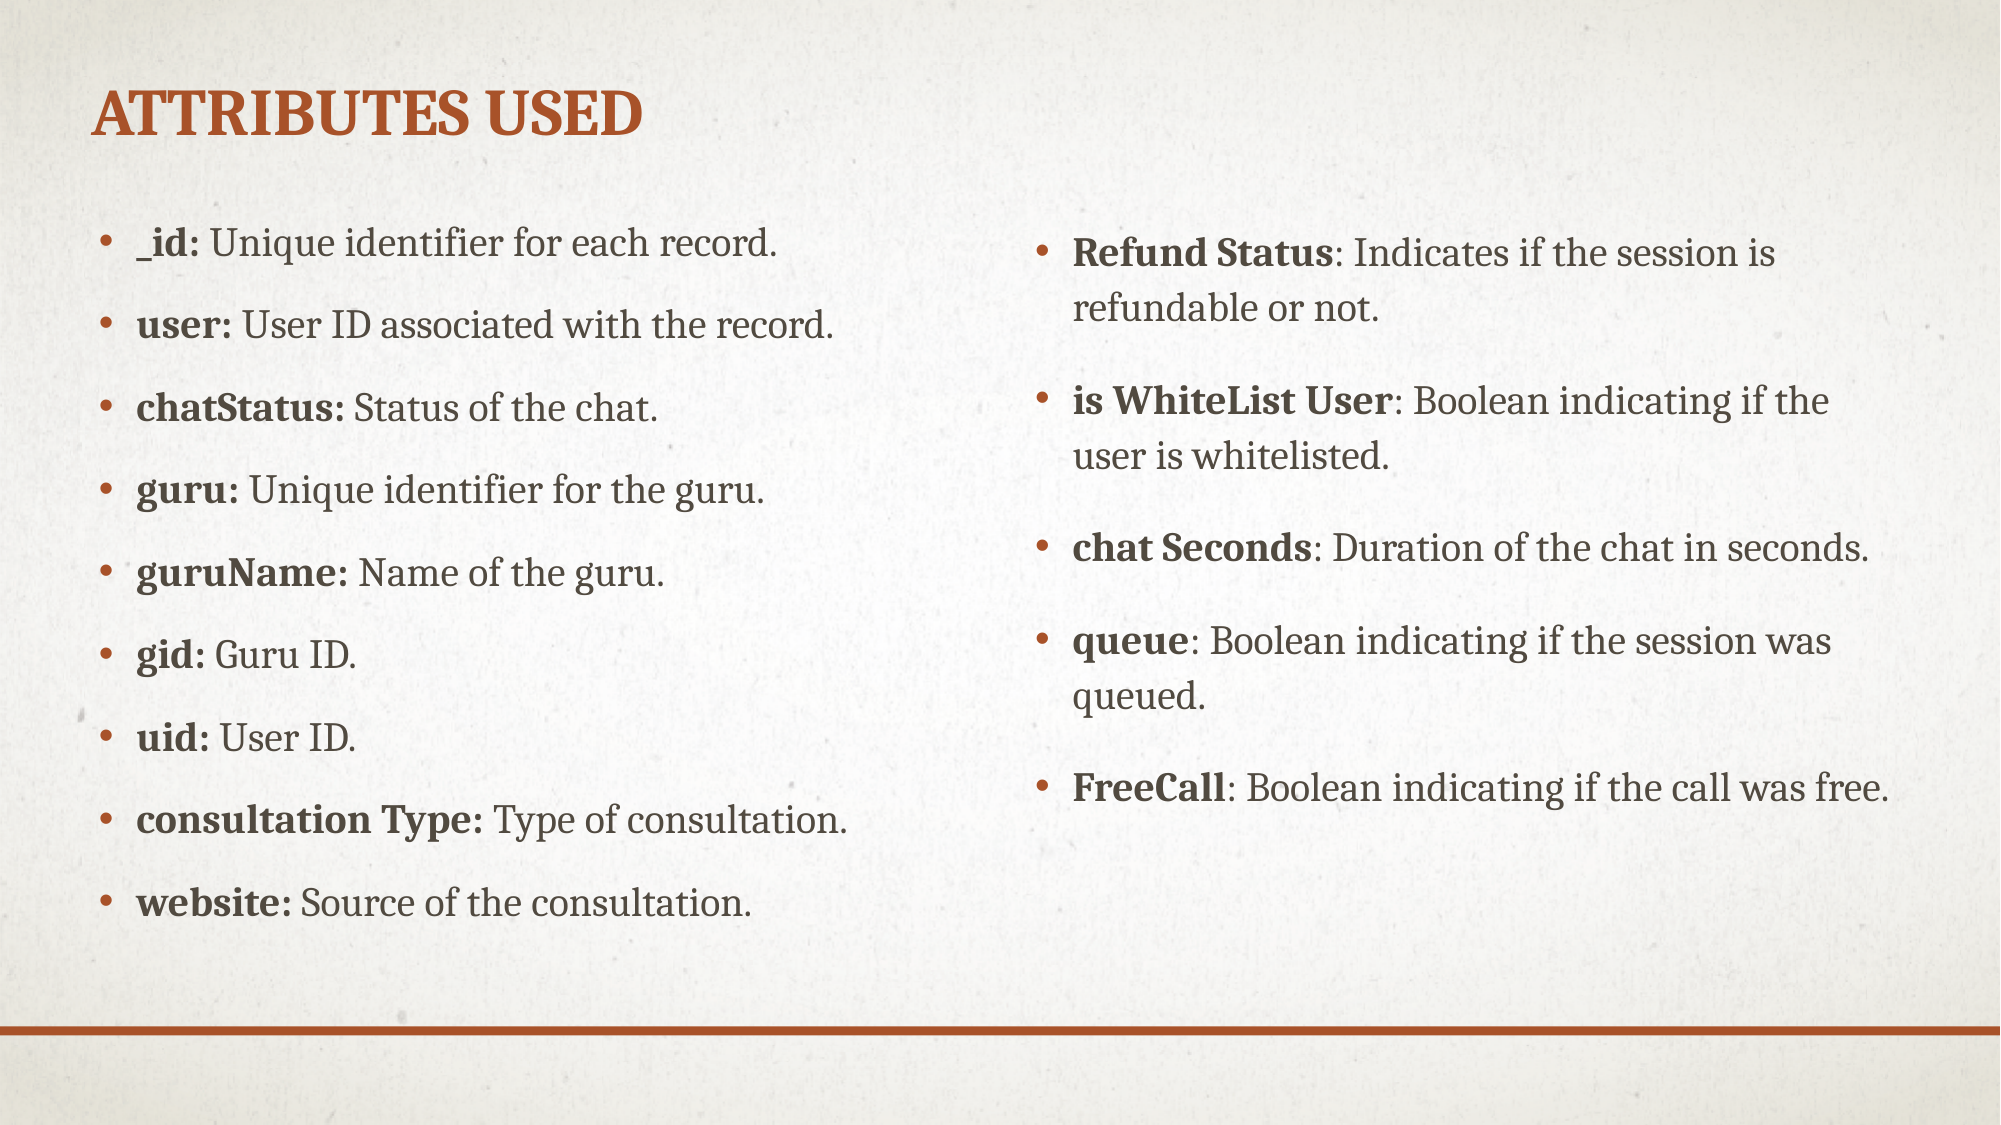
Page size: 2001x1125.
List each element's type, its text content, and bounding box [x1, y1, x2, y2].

title ATTRIBUTES USED [76, 62, 1902, 238]
picture [0, 0, 2001, 1125]
list _id: Unique identifier for each record. user: User ID associated with the record. chatStatus: Status of the chat. guru: Unique identifier for the guru. guruName: Name of the guru. gid: Guru ID. uid: User ID. consultation Type: Type of consultation. website: Source of the consultation. [76, 212, 988, 975]
list Refund Status: Indicates if the session is refundable or not. is WhiteList User: Boolean indicating if the user is whitelisted. chat Seconds: Duration of the chat in seconds. queue: Boolean indicating if the session was queued. FreeCall: Boolean indicating if the call was free. [1012, 212, 1924, 975]
